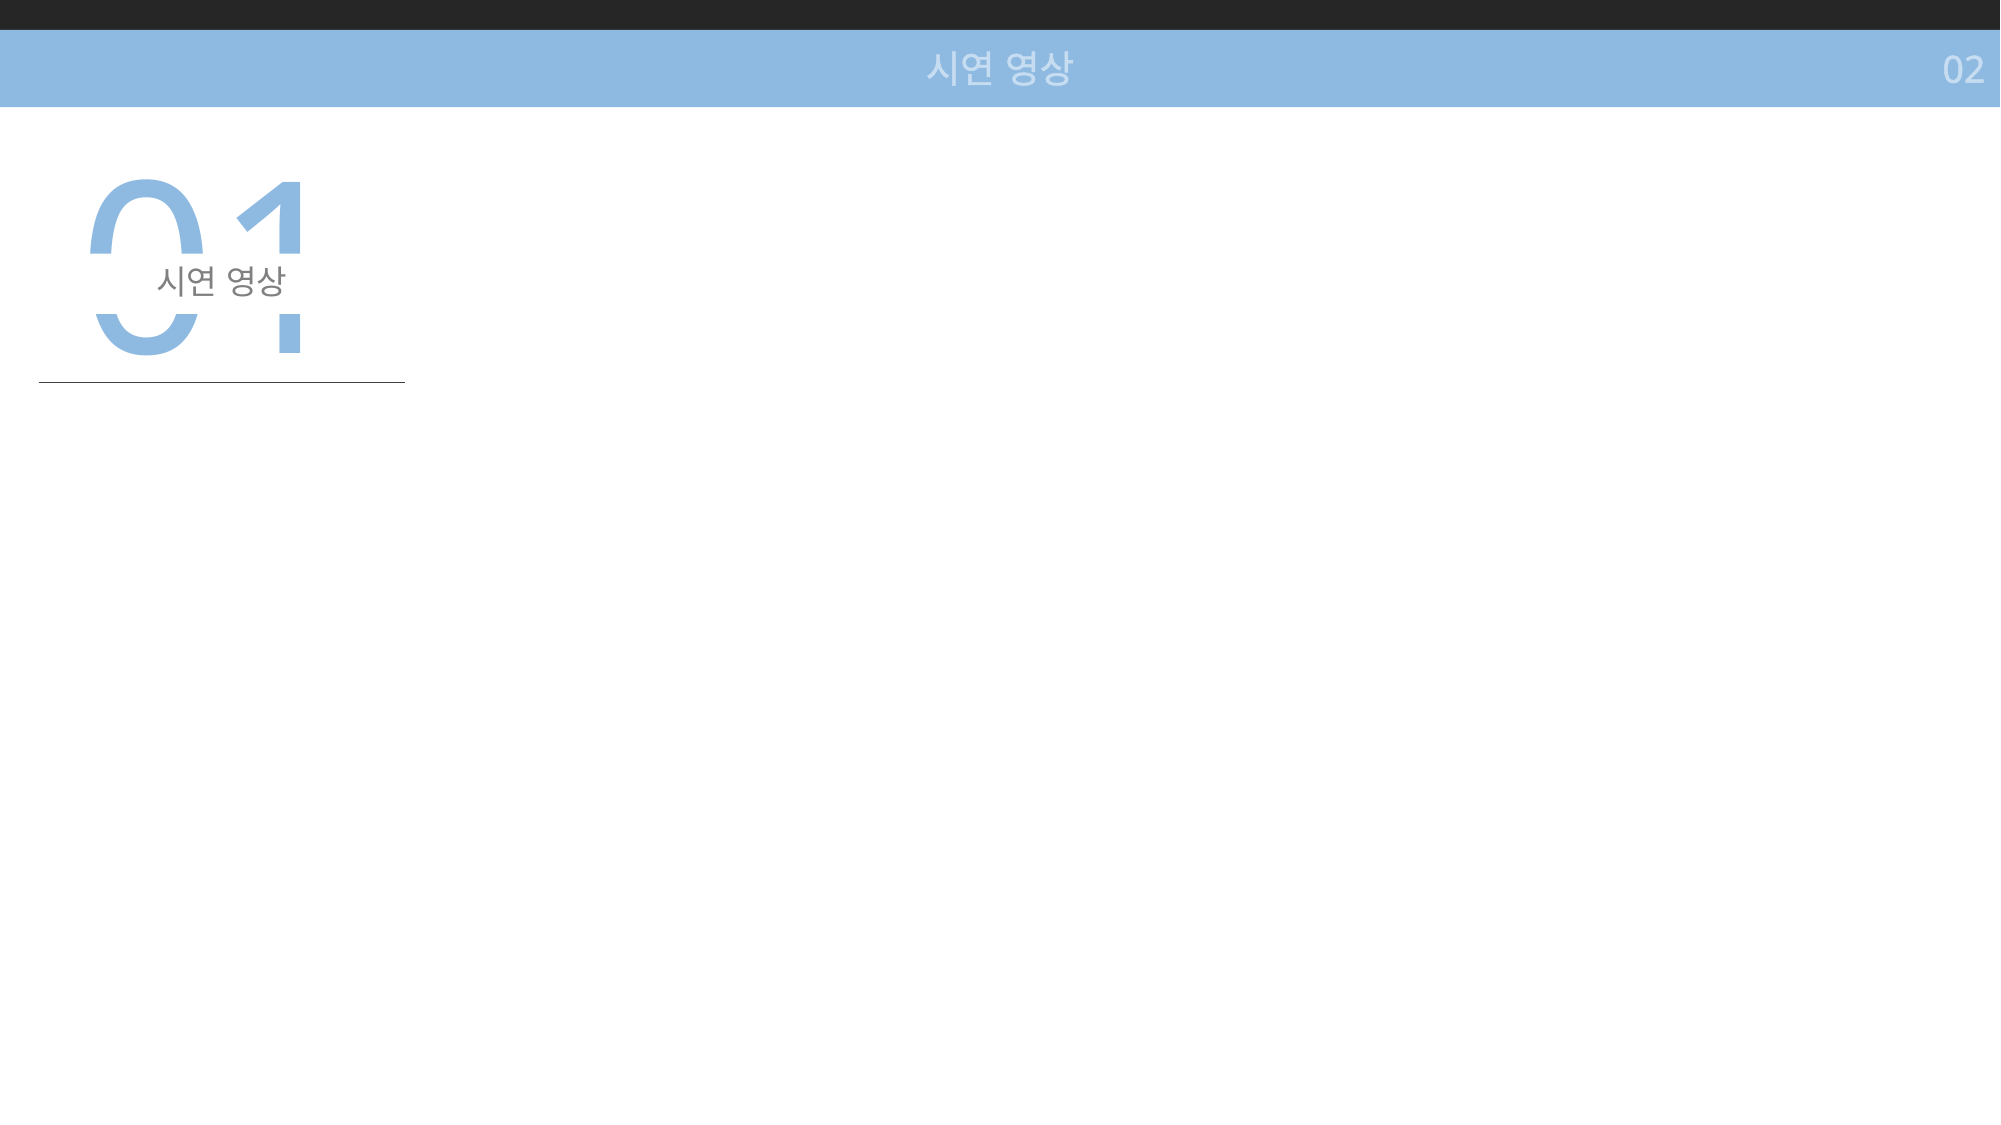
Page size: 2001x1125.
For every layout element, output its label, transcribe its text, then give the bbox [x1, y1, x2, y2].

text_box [38, 107, 406, 413]
text_box [0, 29, 2000, 108]
text_box [0, 0, 2000, 29]
text_box 시연 영상 [910, 37, 1090, 98]
text_box 02 [1927, 37, 2000, 98]
